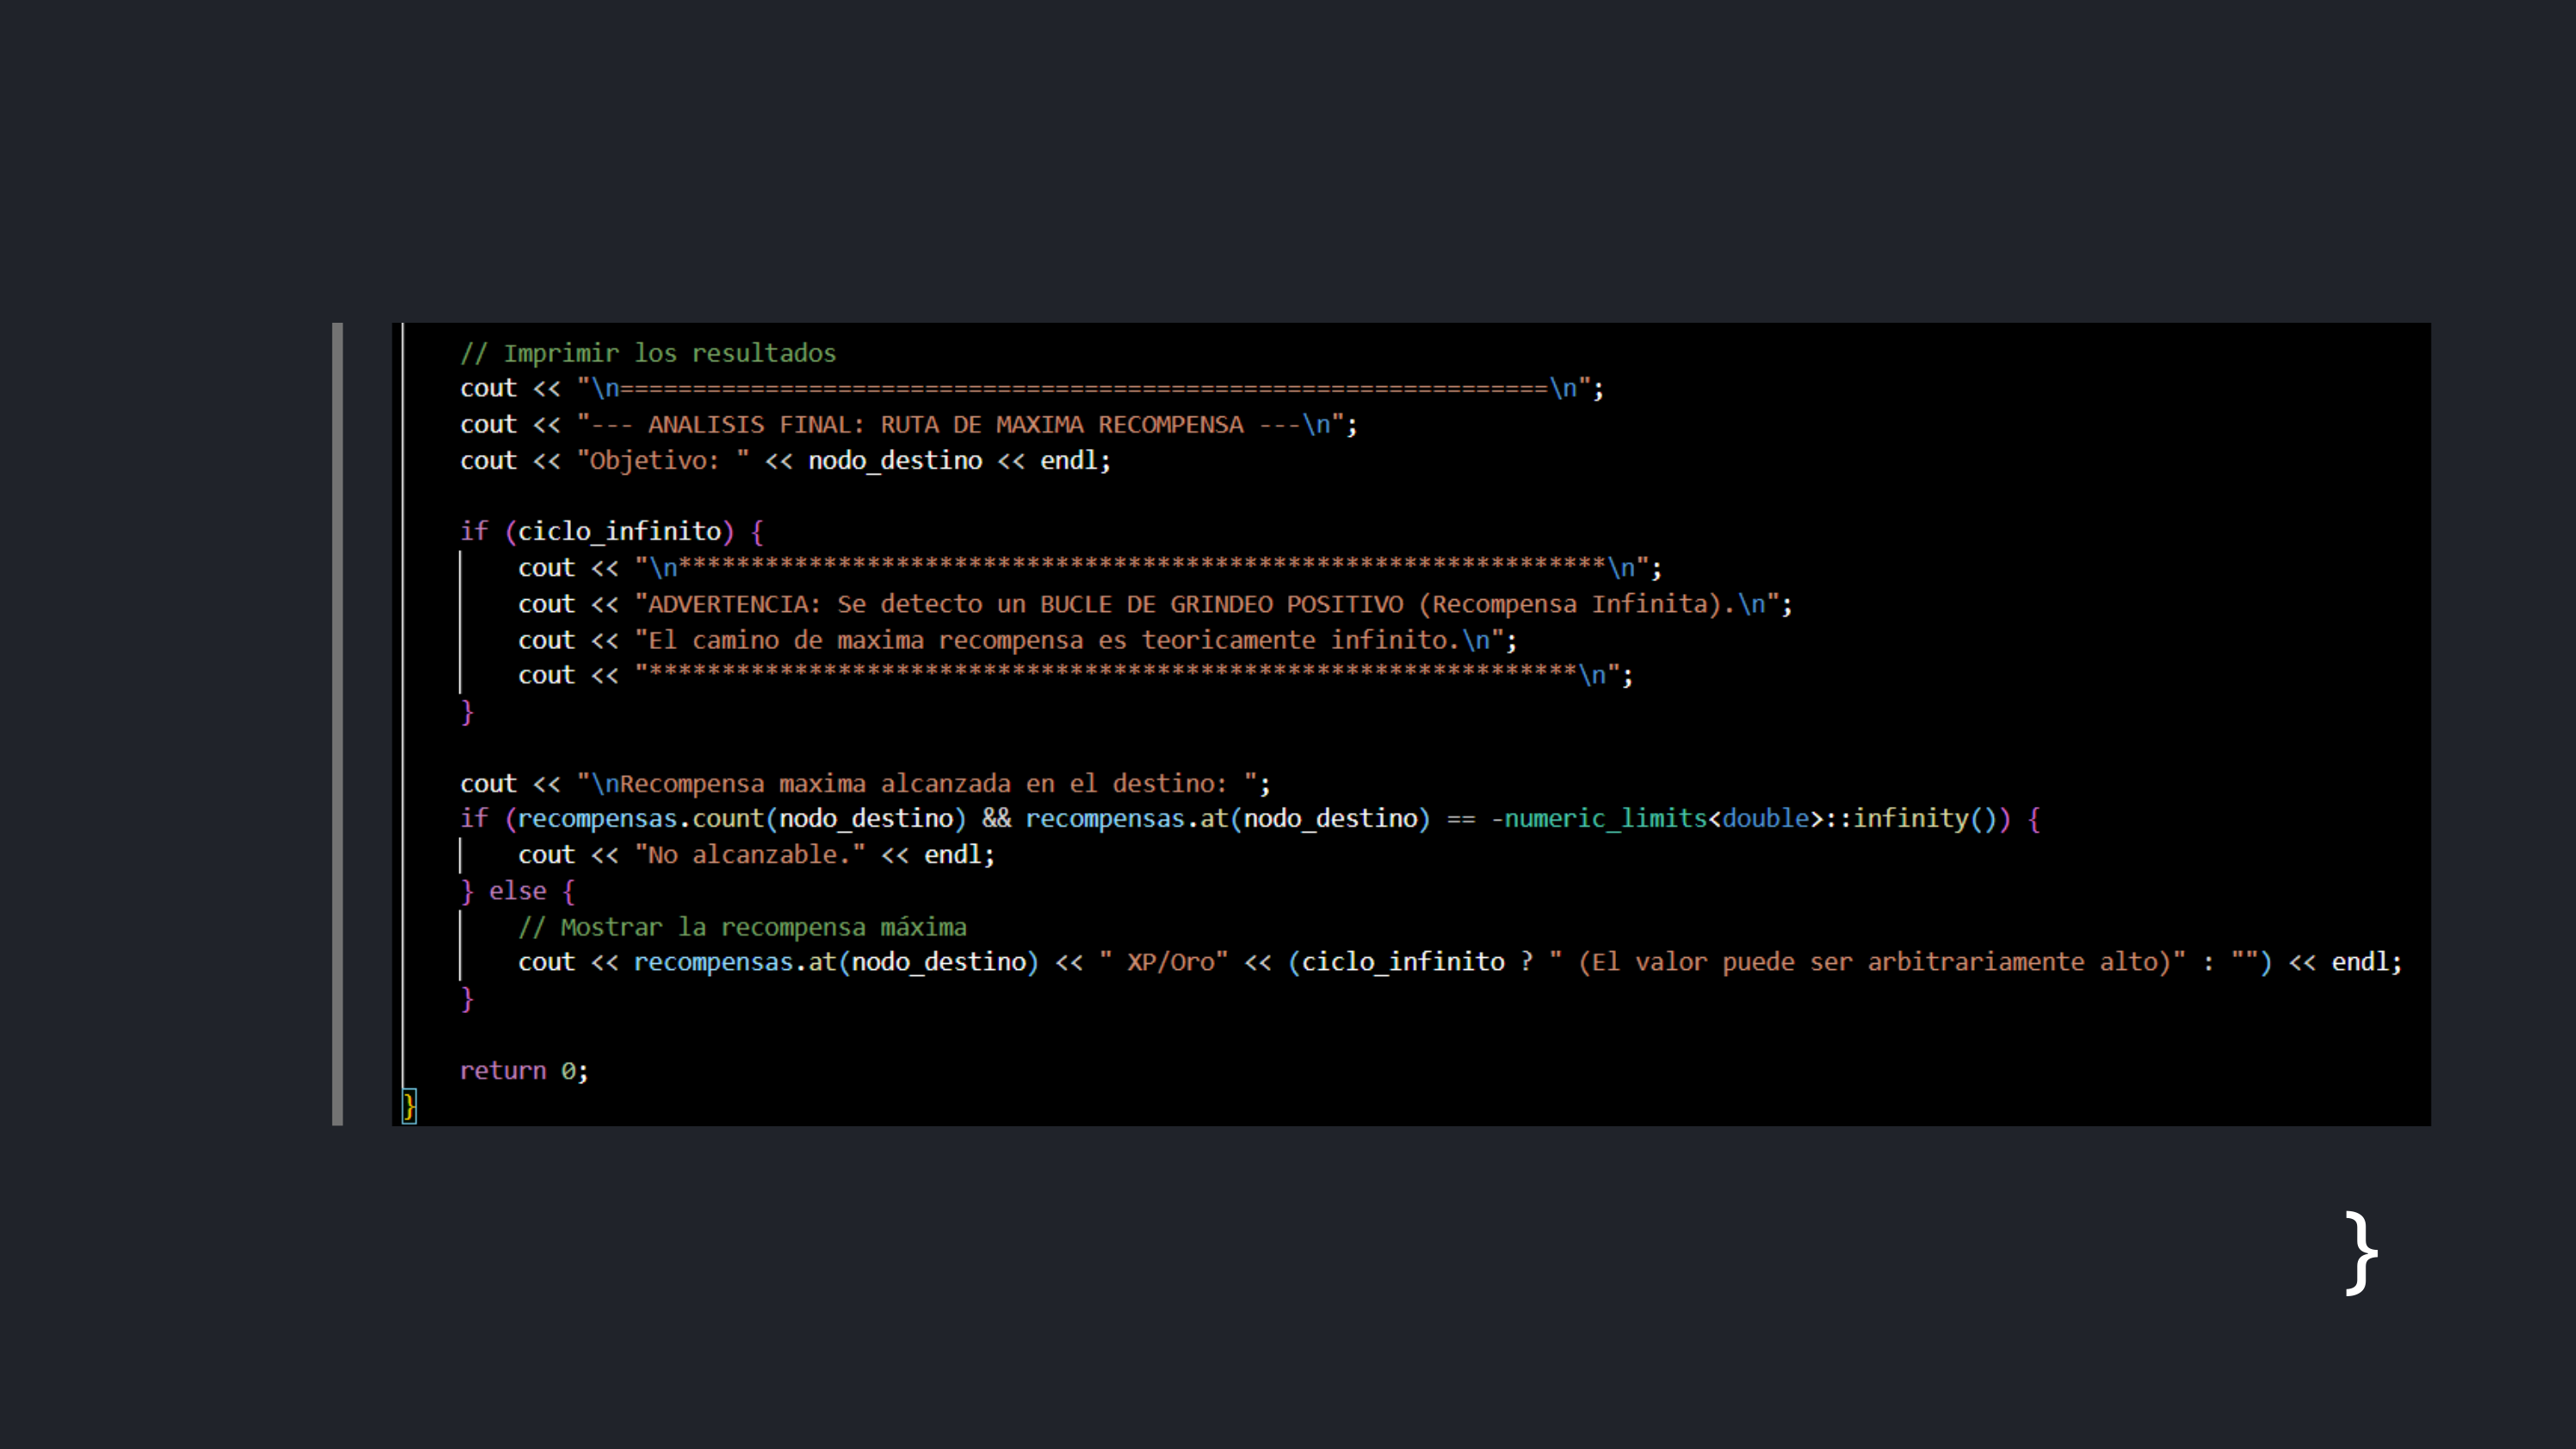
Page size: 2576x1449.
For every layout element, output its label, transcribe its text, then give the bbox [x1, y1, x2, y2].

text_box [392, 323, 2432, 1126]
text_box } [2343, 1189, 2518, 1301]
